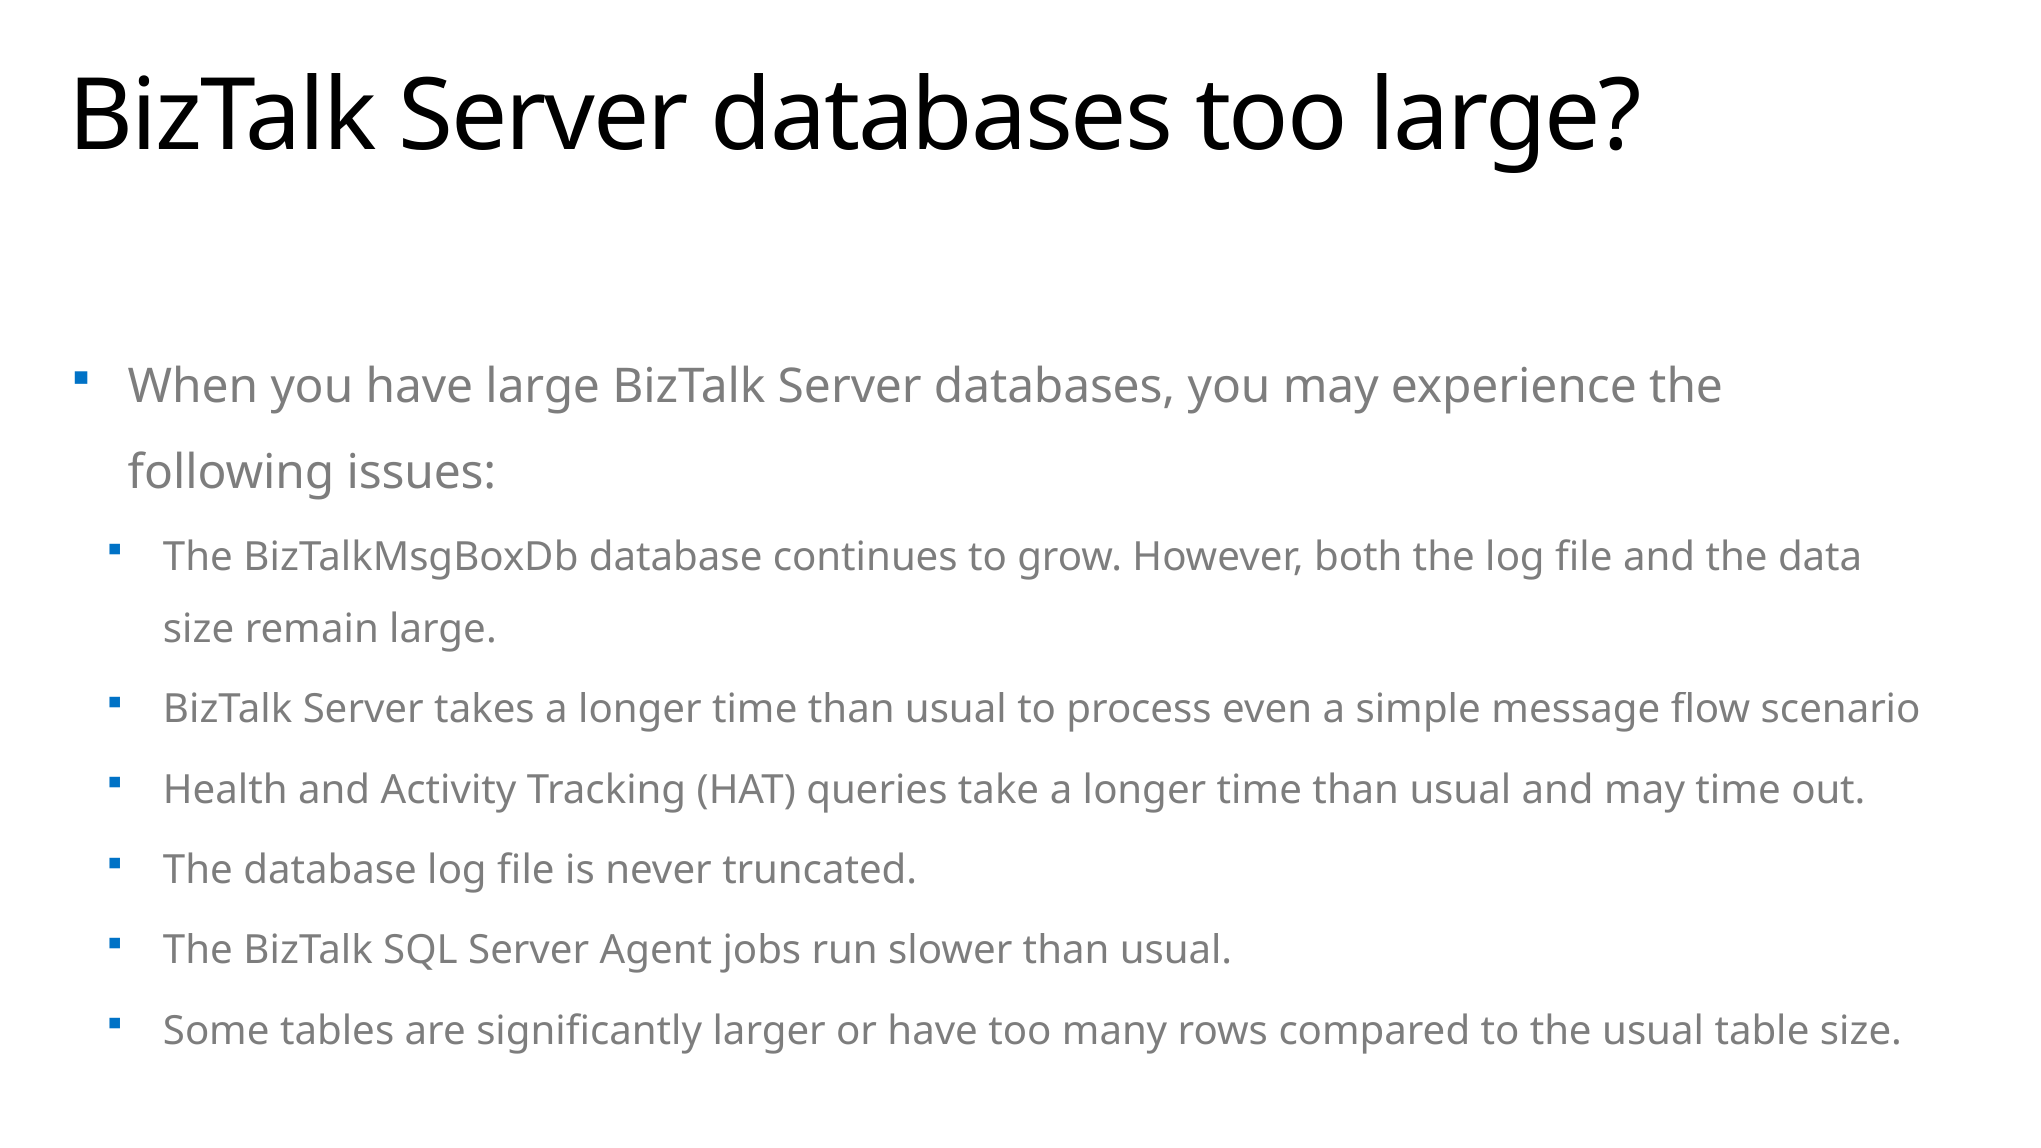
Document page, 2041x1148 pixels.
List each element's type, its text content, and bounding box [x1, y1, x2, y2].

list When you have large BizTalk Server databases, you may experience the following issues: The BizTalkMsgBoxDb database continues to grow. However, both the log file and the data size remain large. BizTalk Server takes a longer time than usual to process even a simple message flow scenario Health and Activity Tracking (HAT) queries take a longer time than usual and may time out. The database log file is never truncated. The BizTalk SQL Server Agent jobs run slower than usual. Some tables are significantly larger or have too many rows compared to the usual table size. [71, 325, 1938, 1117]
title BizTalk Server databases too large? [45, 48, 1964, 243]
